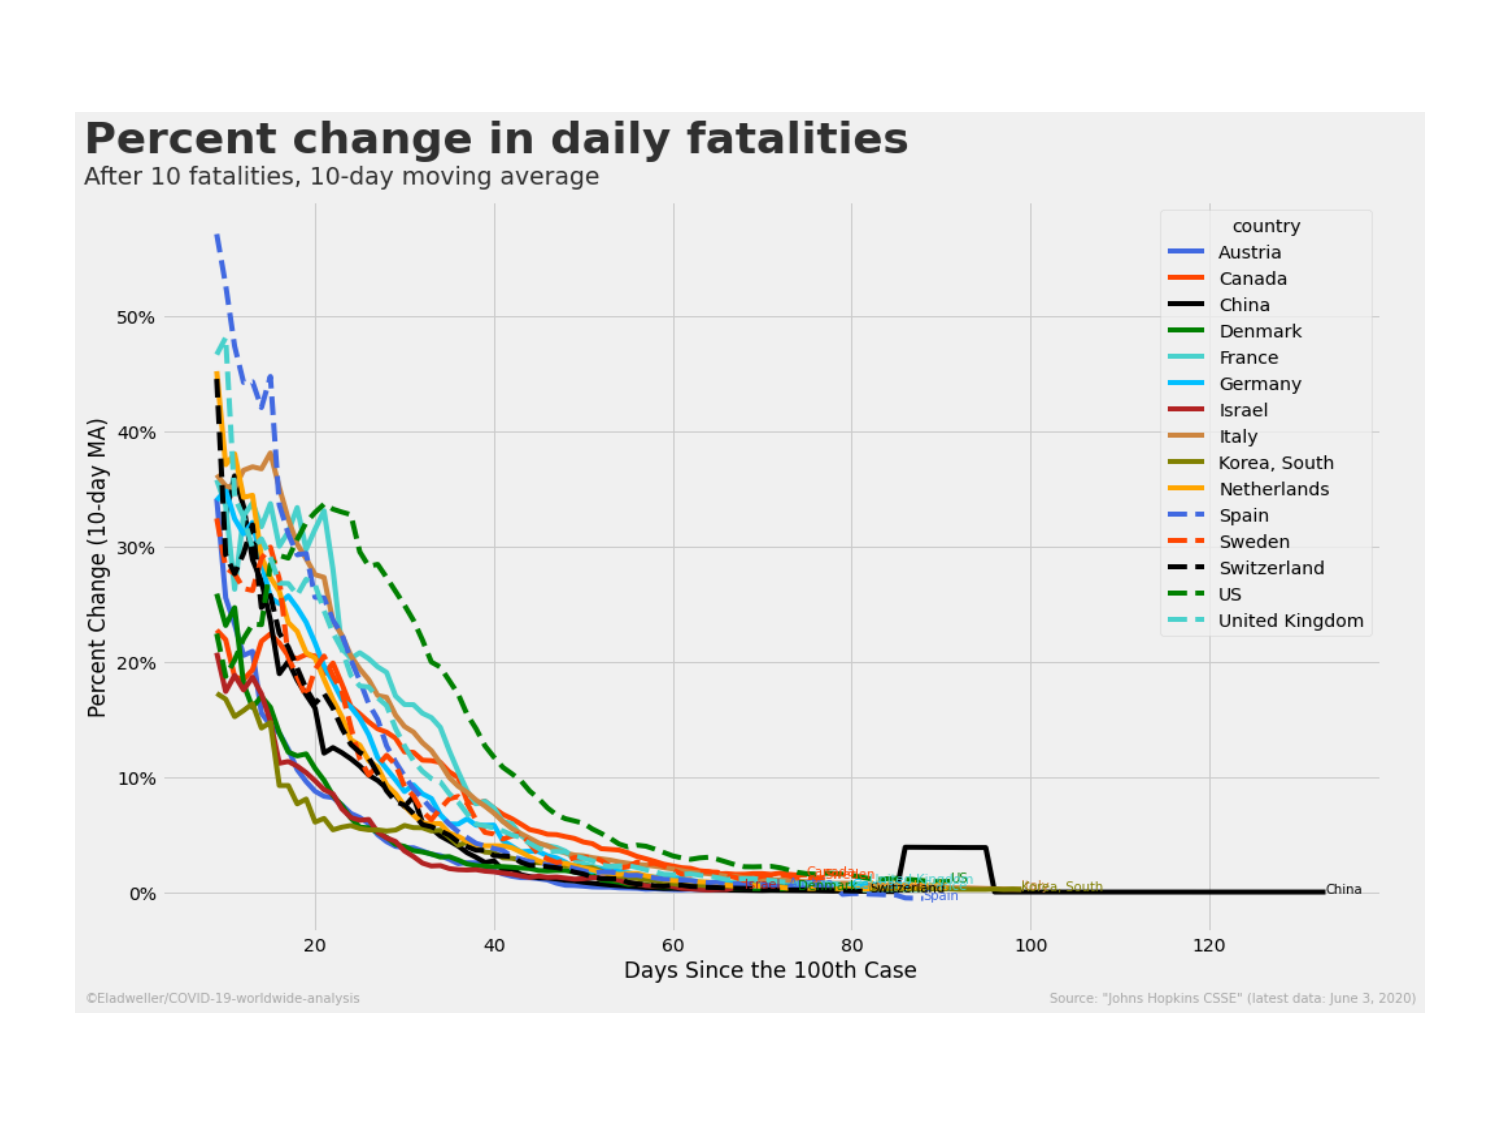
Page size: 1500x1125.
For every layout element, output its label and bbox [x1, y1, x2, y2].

picture [74, 112, 1426, 1013]
